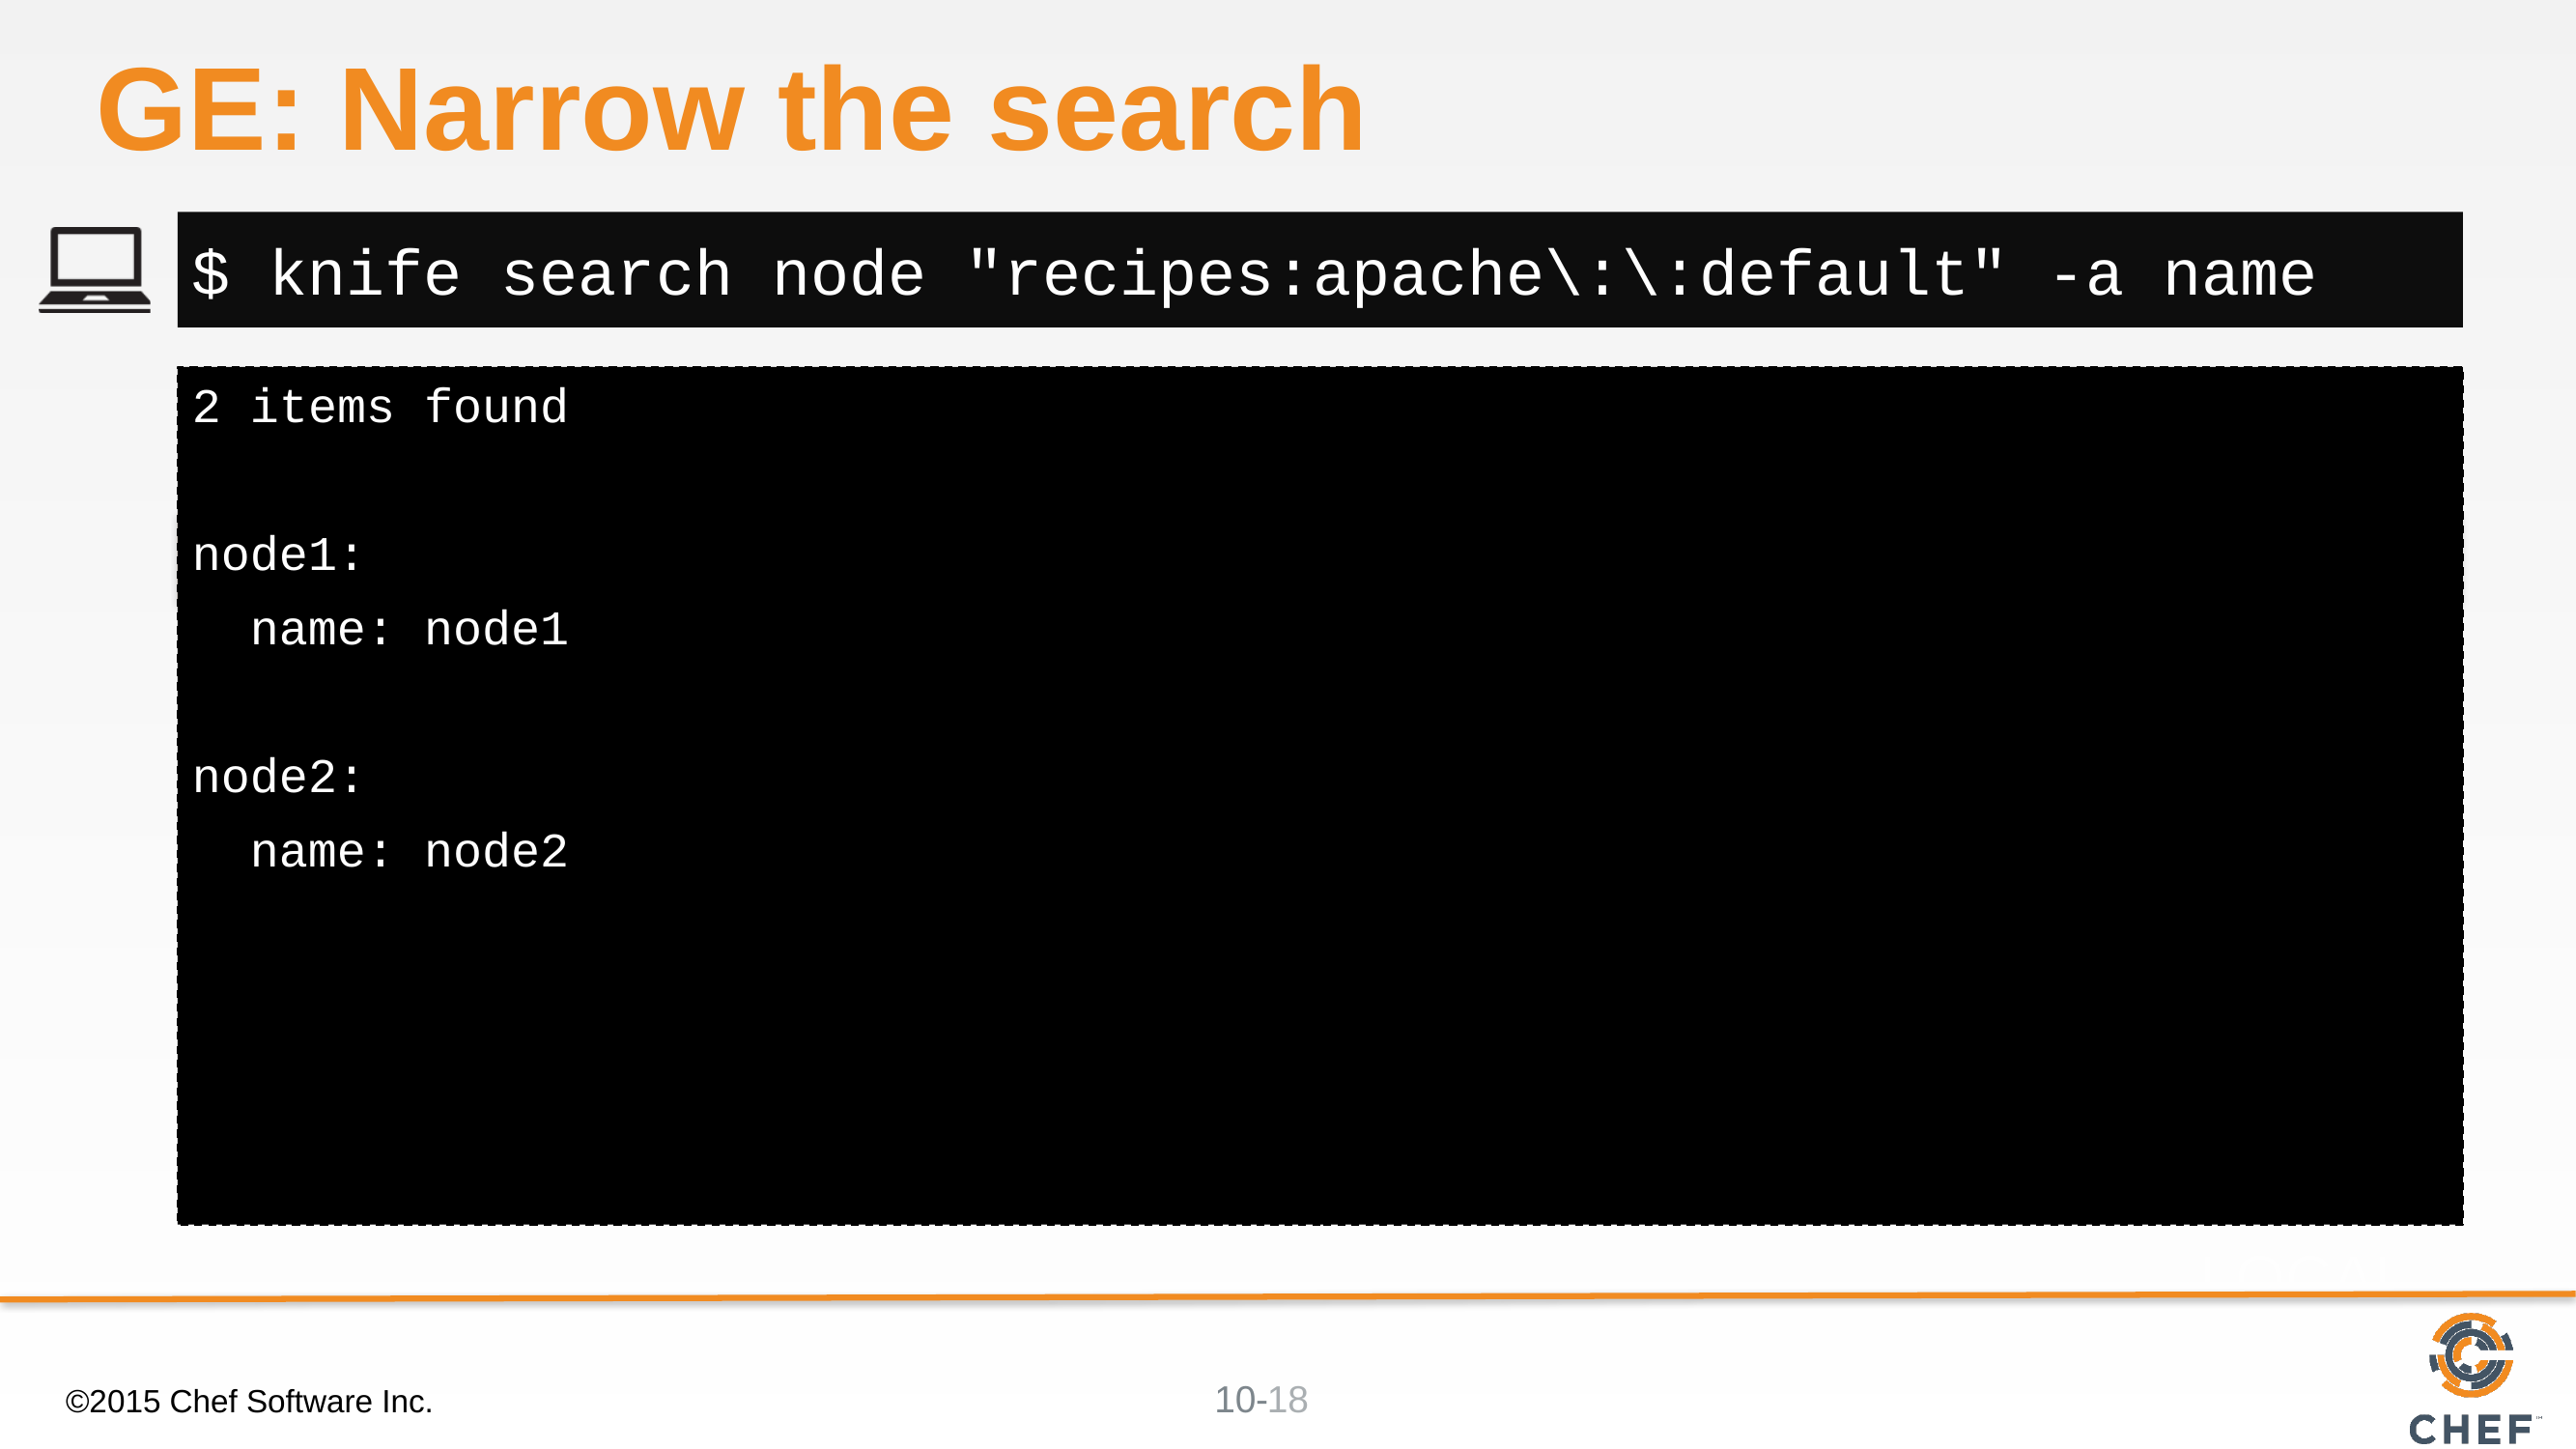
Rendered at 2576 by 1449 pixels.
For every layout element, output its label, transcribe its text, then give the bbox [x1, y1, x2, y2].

picture [2399, 1297, 2550, 1449]
list 2 items found node1: name: node1 node2: name: node2 [177, 366, 2464, 1226]
footer ©2015 Chef Software Inc. [51, 1359, 952, 1440]
slide_number 18 [998, 1359, 1578, 1437]
list $ knife search node "recipes:apache\:\:default" -a name [177, 212, 2463, 327]
title GE: Narrow the search [96, 48, 2463, 180]
